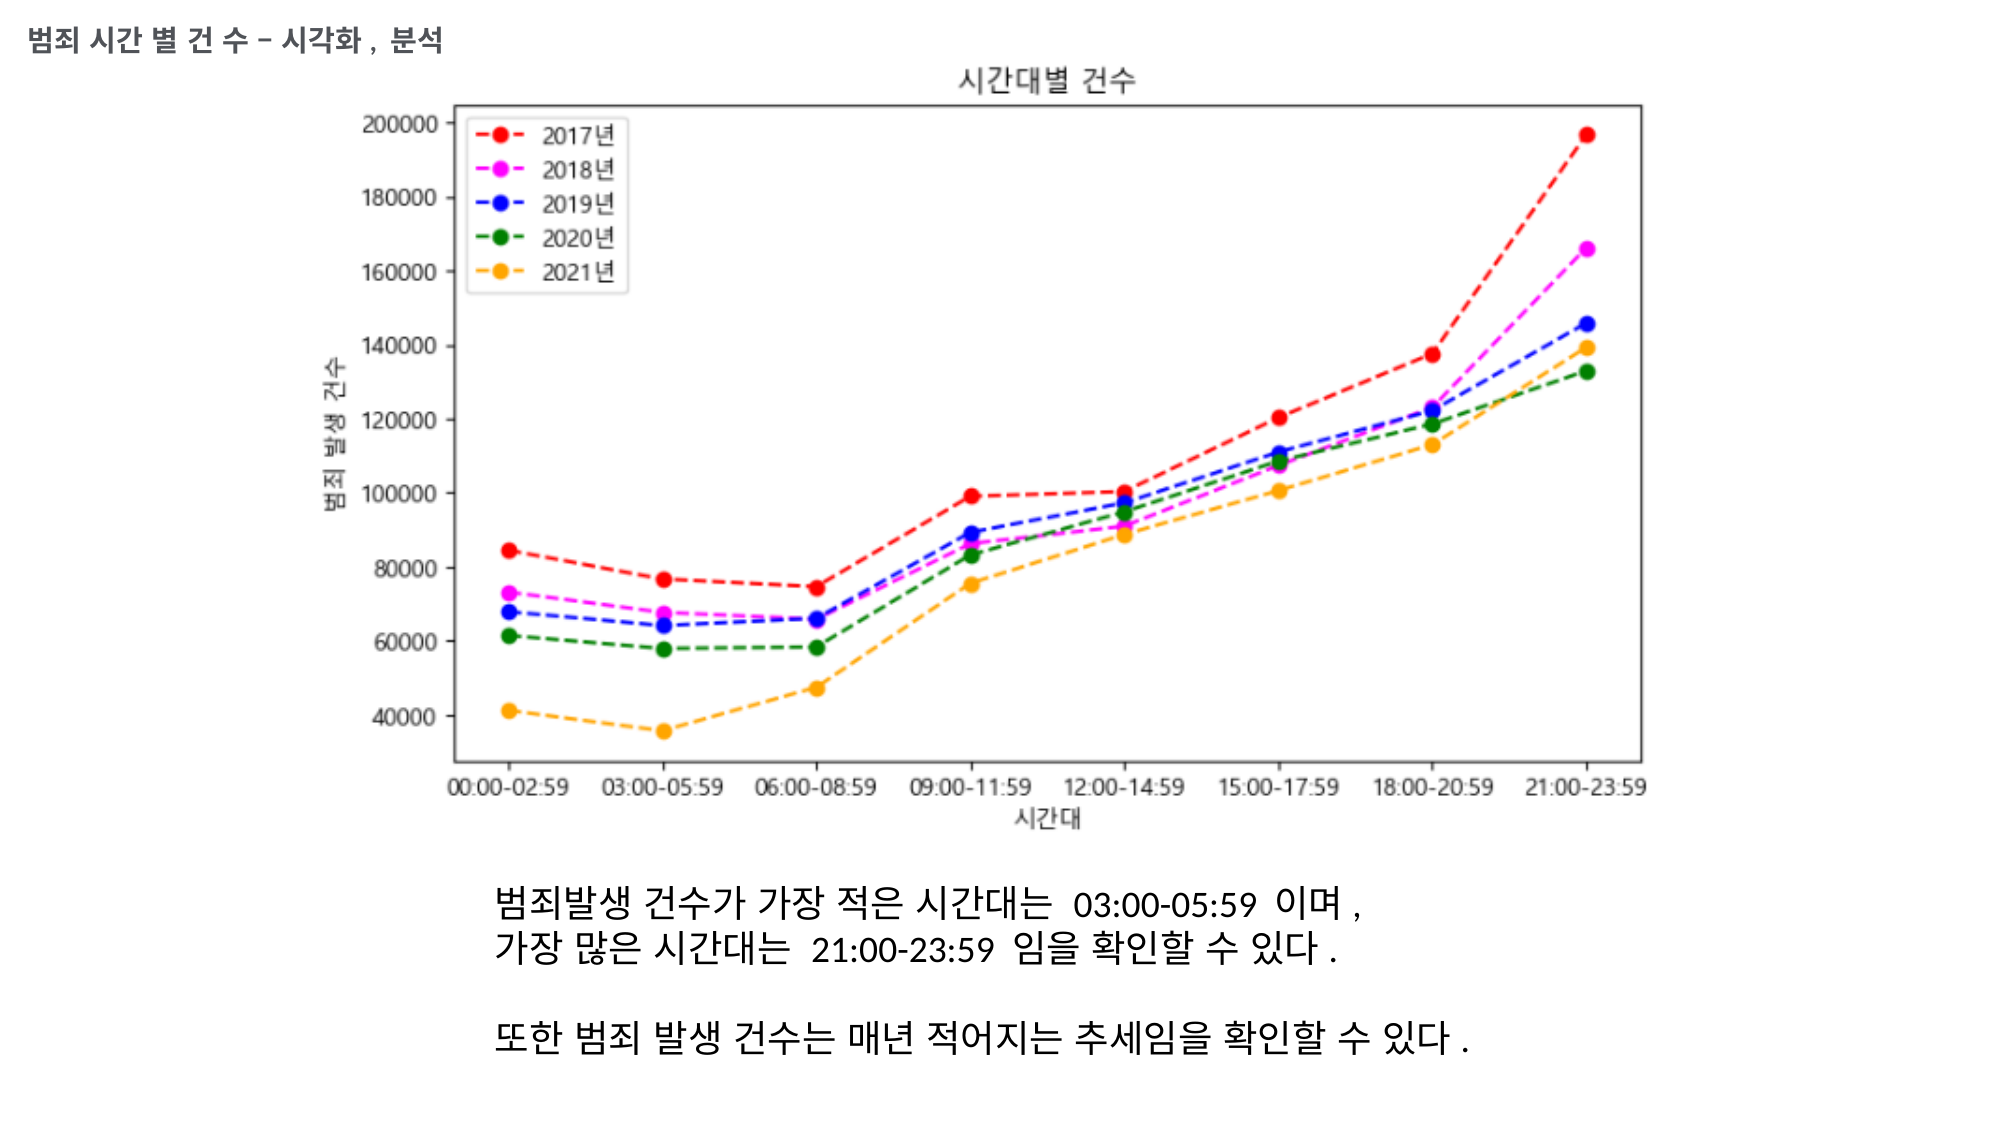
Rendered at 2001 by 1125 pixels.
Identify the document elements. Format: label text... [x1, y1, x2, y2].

text_box 범죄 시간 별 건 수 – 시각화, 분석 [12, 14, 1346, 65]
text_box 범죄발생 건수가 가장 적은 시간대는 03:00-05:59 이며, 가장 많은 시간대는 21:00-23:59 임을 확인할 수 있다. 또한 범죄 발생 건수는 매년 적어지는 추세임을 확인할 수 있다. [479, 872, 1798, 1068]
picture [305, 62, 1680, 839]
